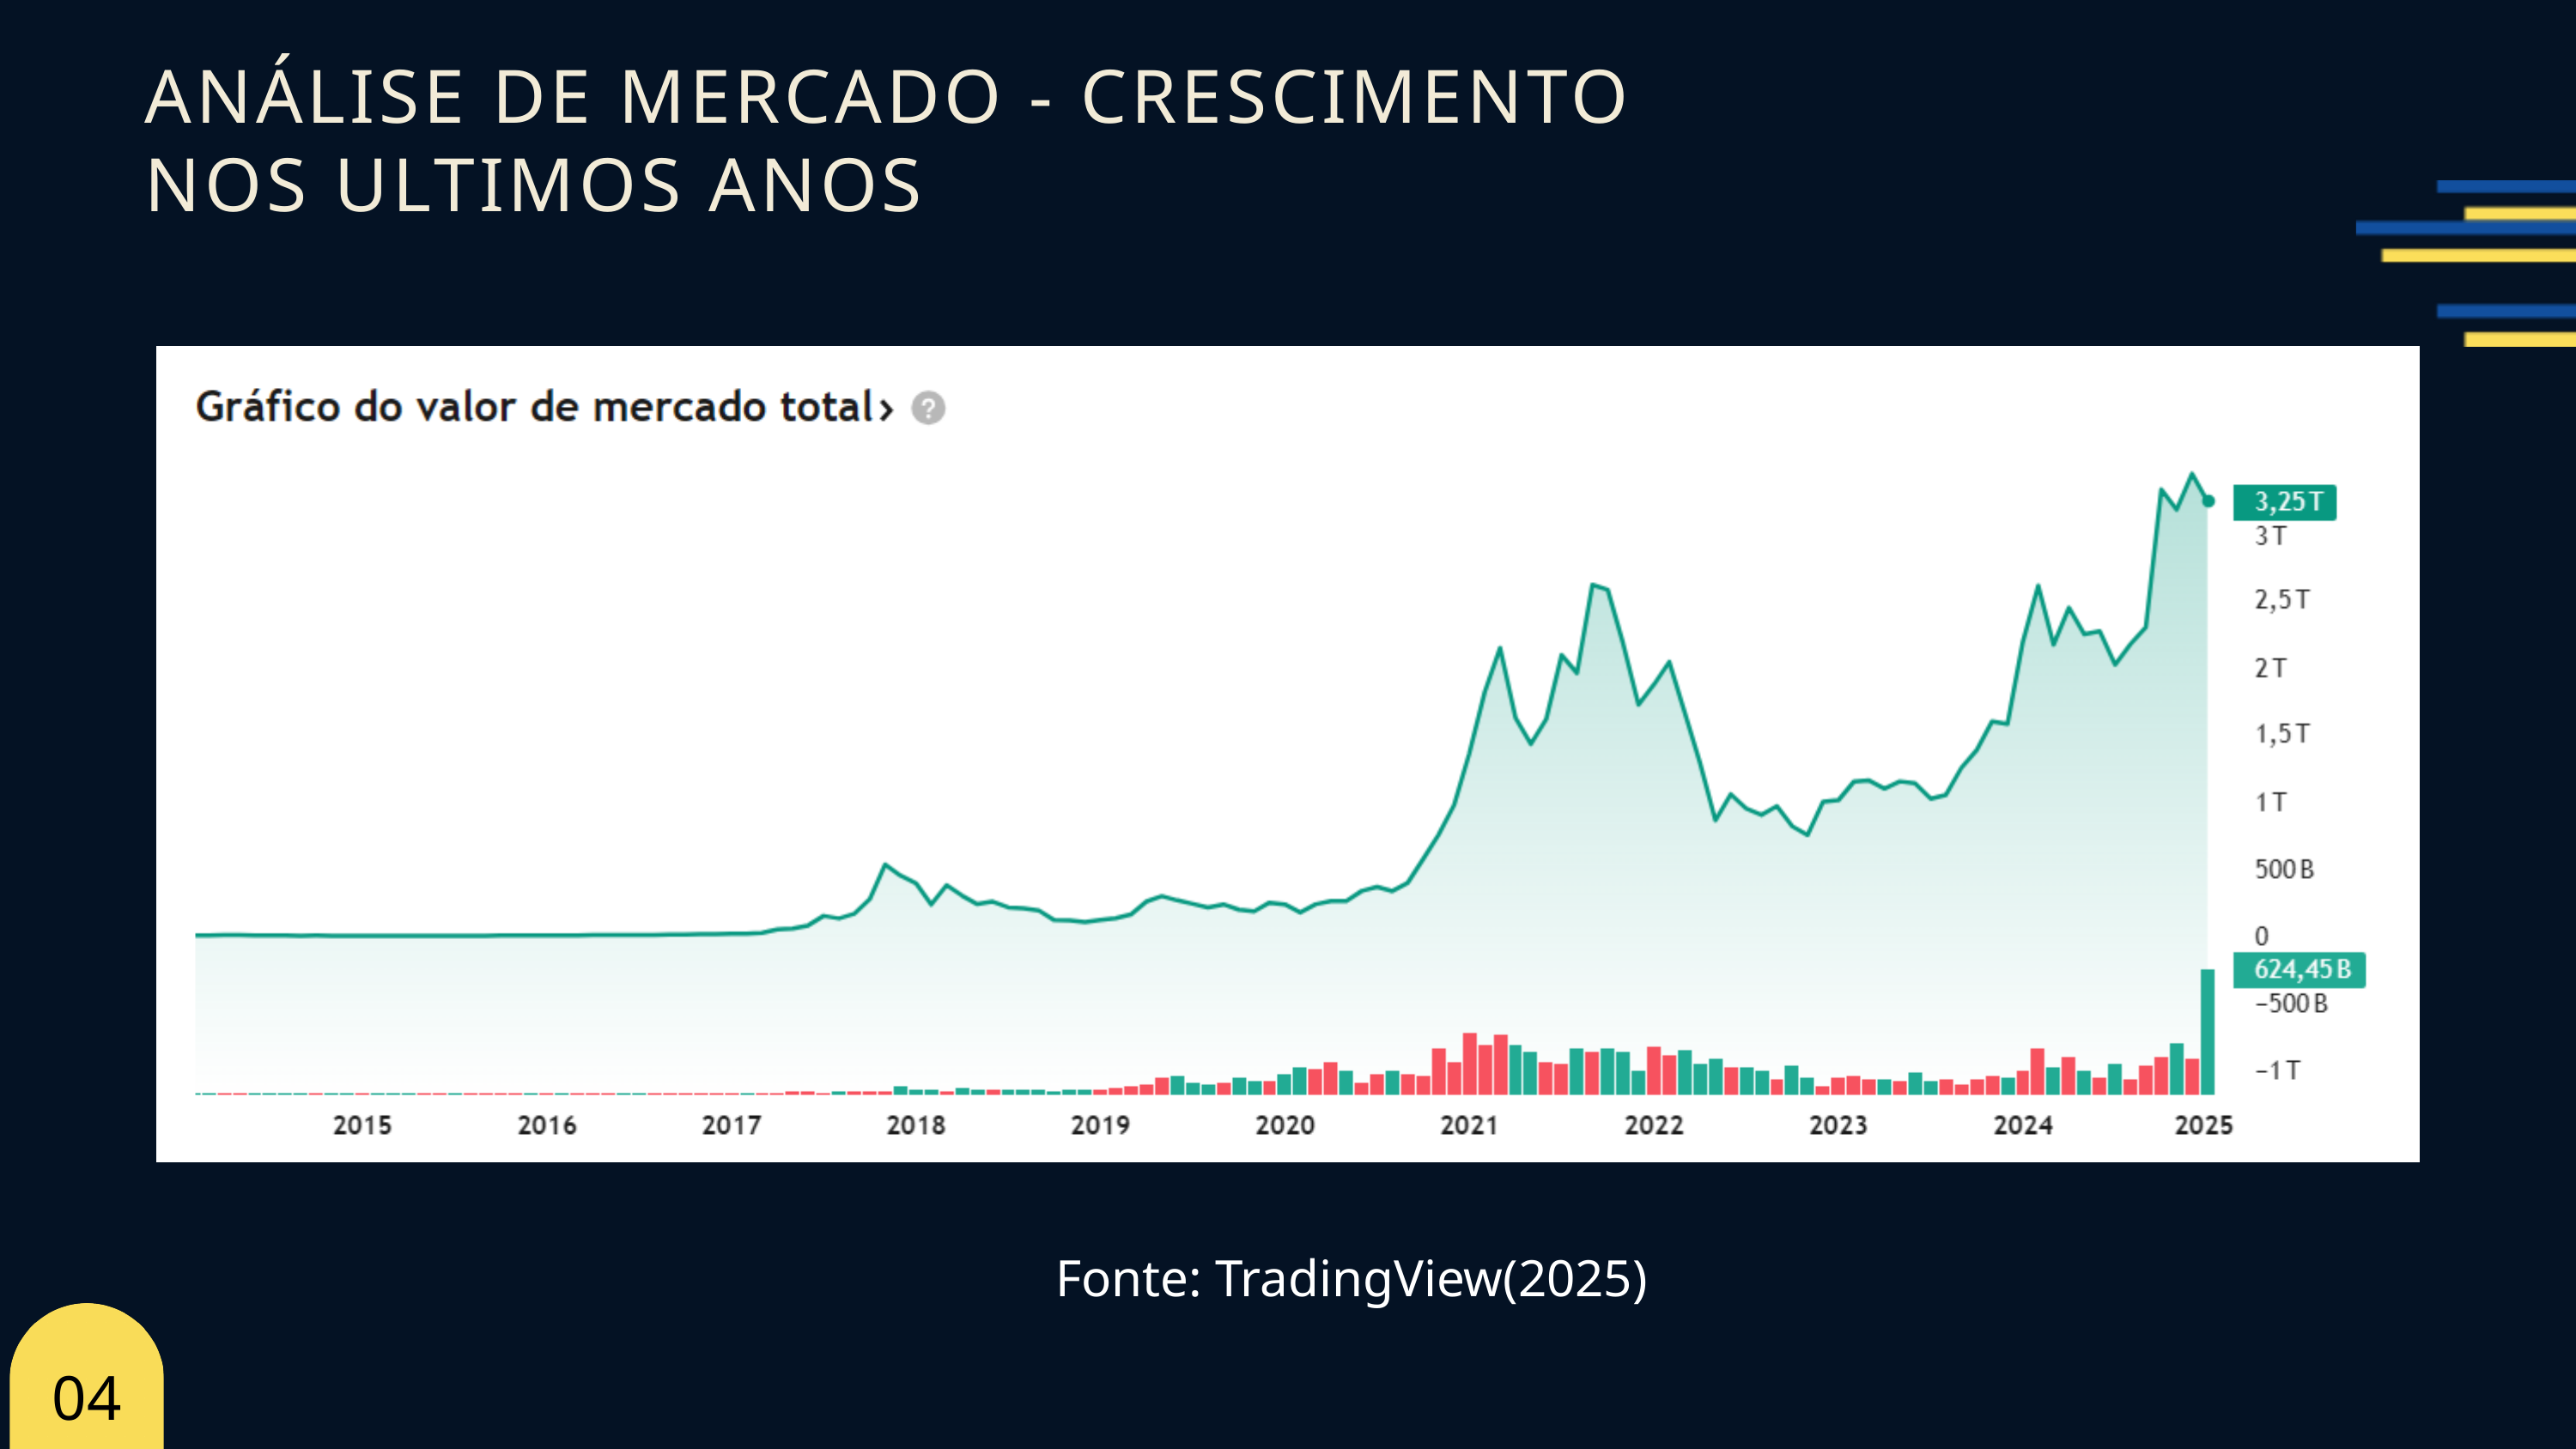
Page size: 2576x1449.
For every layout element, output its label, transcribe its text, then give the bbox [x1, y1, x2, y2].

text_box [156, 346, 2420, 1162]
text_box 04 [44, 1347, 130, 1433]
text_box [2355, 180, 2576, 347]
text_box [9, 1303, 164, 1449]
text_box ANÁLISE DE MERCADO - CRESCIMENTO NOS ULTIMOS ANOS [144, 49, 1808, 227]
text_box Fonte: TradingView(2025) [1055, 1231, 1692, 1307]
